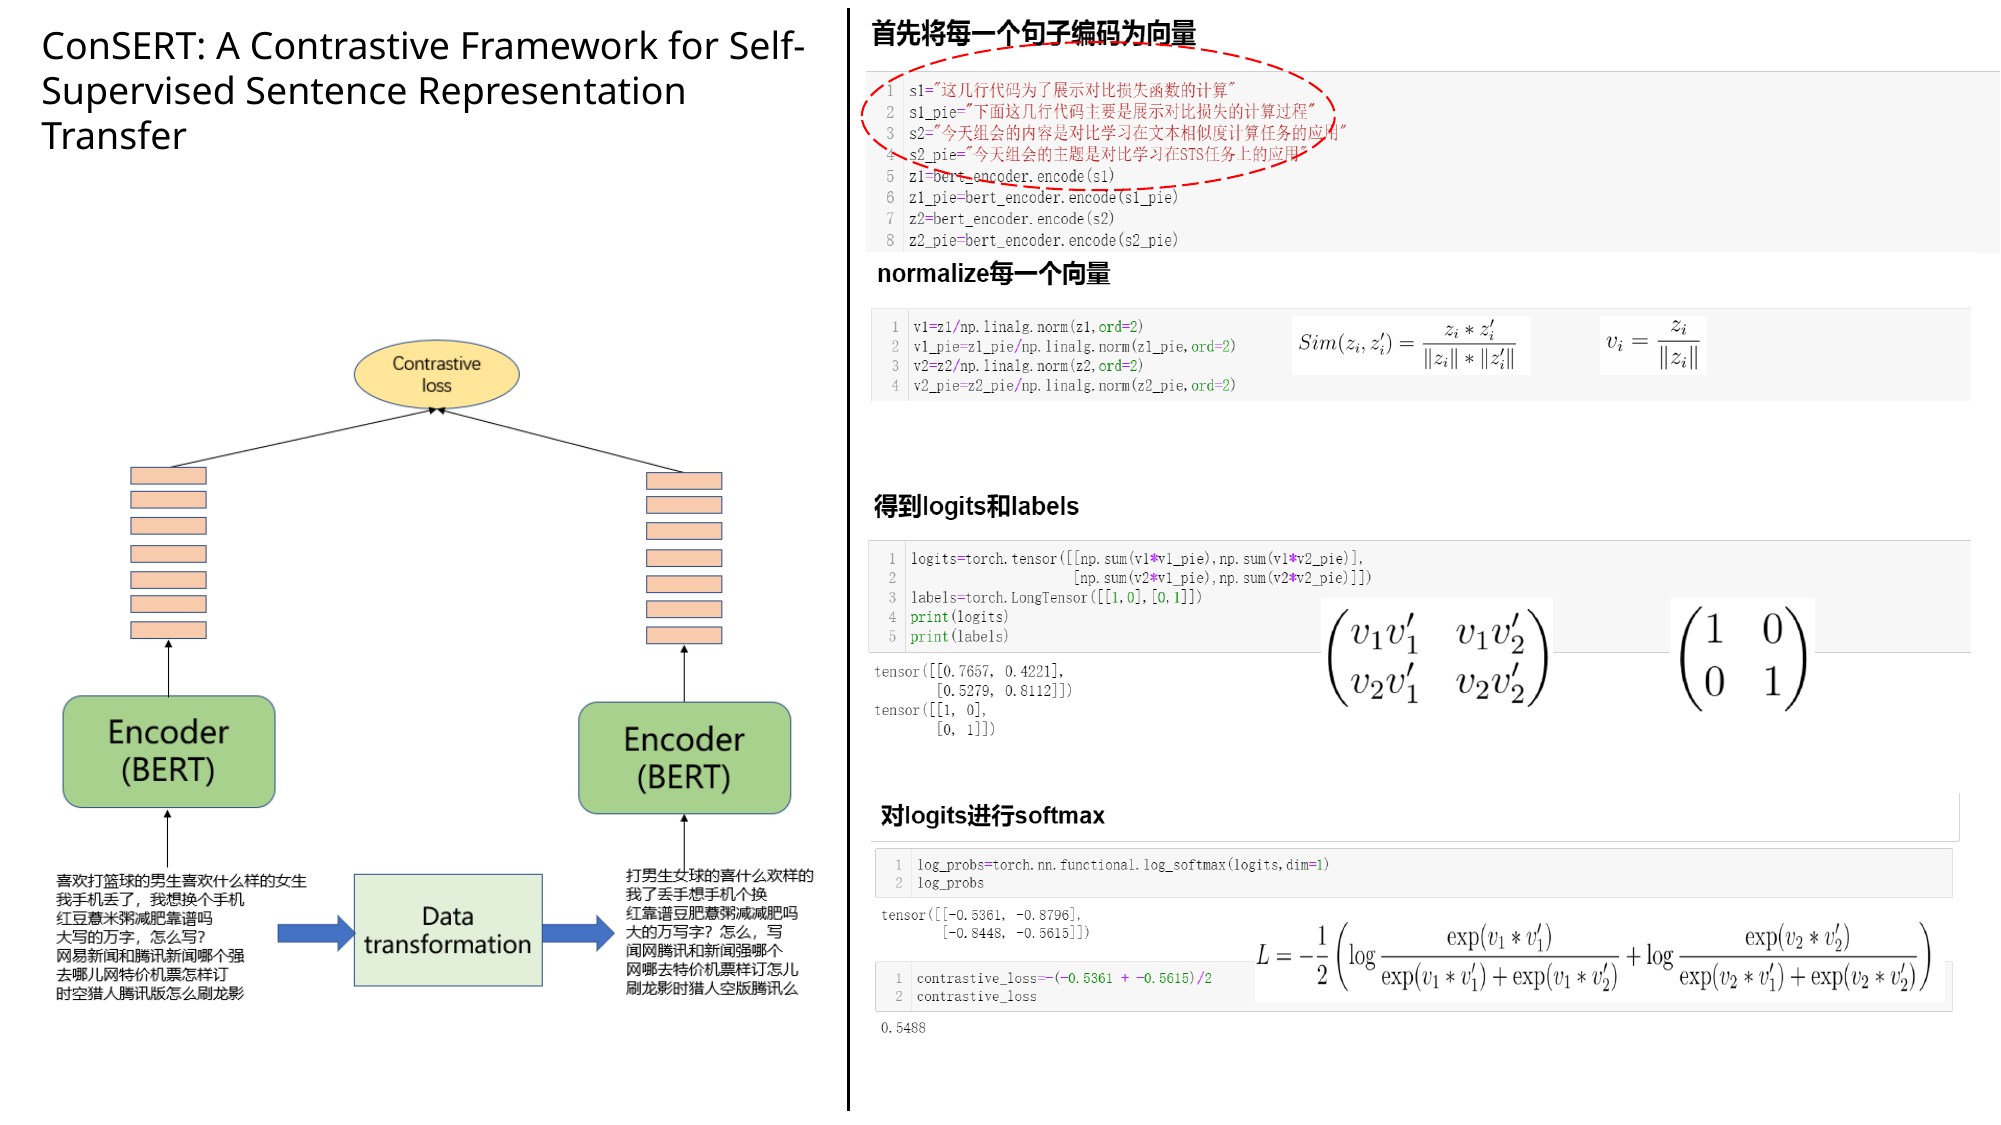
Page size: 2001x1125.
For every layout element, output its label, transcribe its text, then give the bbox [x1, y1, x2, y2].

picture [866, 484, 1971, 743]
text_box [860, 100, 866, 132]
text_box ConSERT: A Contrastive Framework for Self-Supervised Sentence Representation Transfer [26, 14, 847, 164]
picture [25, 326, 832, 1022]
picture [871, 793, 1960, 1043]
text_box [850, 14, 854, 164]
picture [866, 8, 2000, 402]
